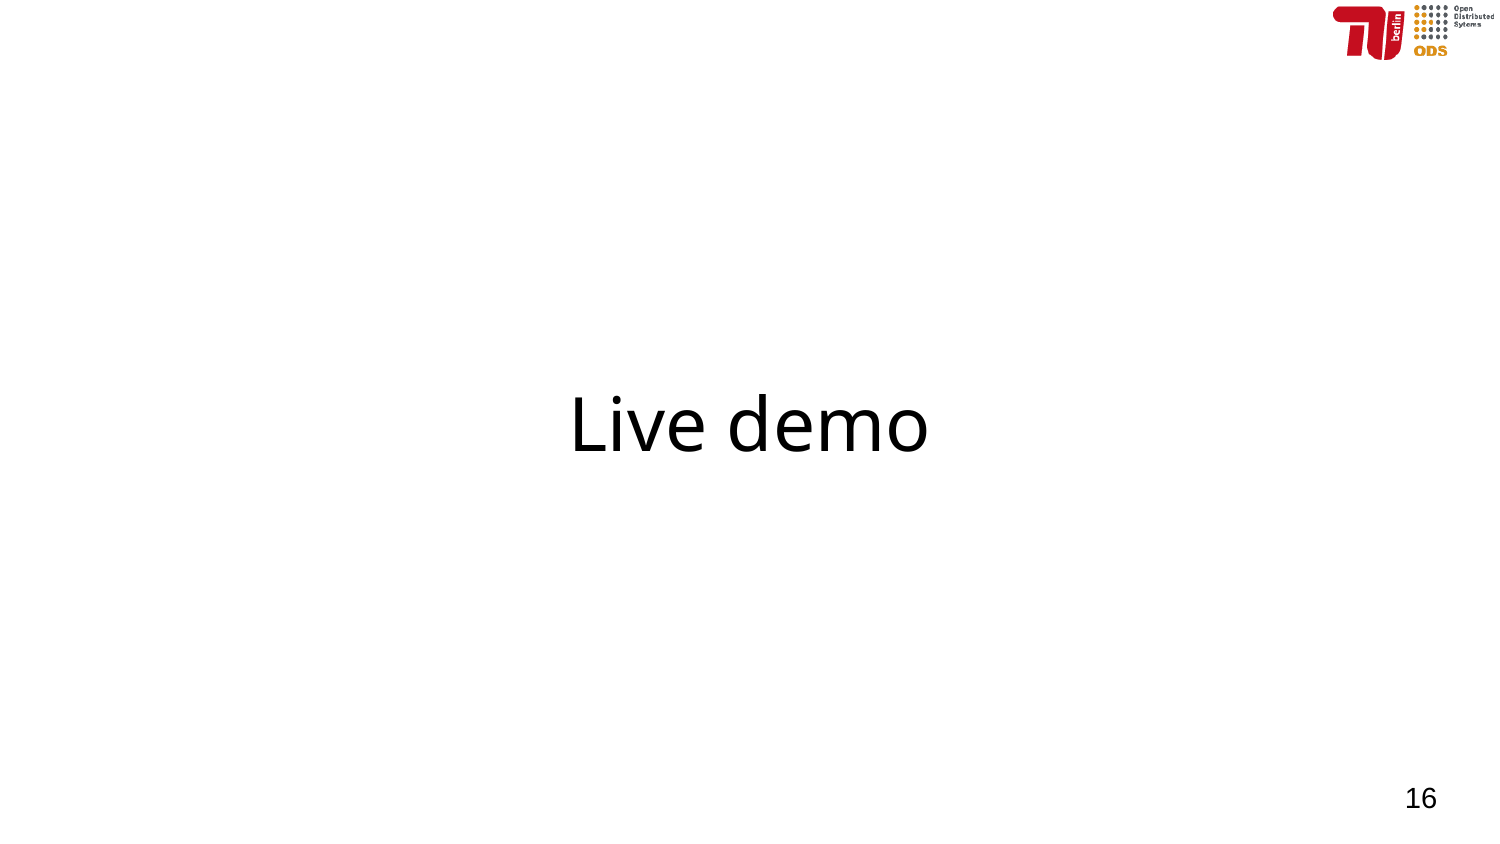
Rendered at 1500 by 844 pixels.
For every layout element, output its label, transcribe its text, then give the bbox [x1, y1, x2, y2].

picture [1329, 2, 1409, 64]
picture [1414, 5, 1494, 56]
title Live demo [51, 352, 1449, 491]
slide_number 16 [1389, 764, 1480, 830]
